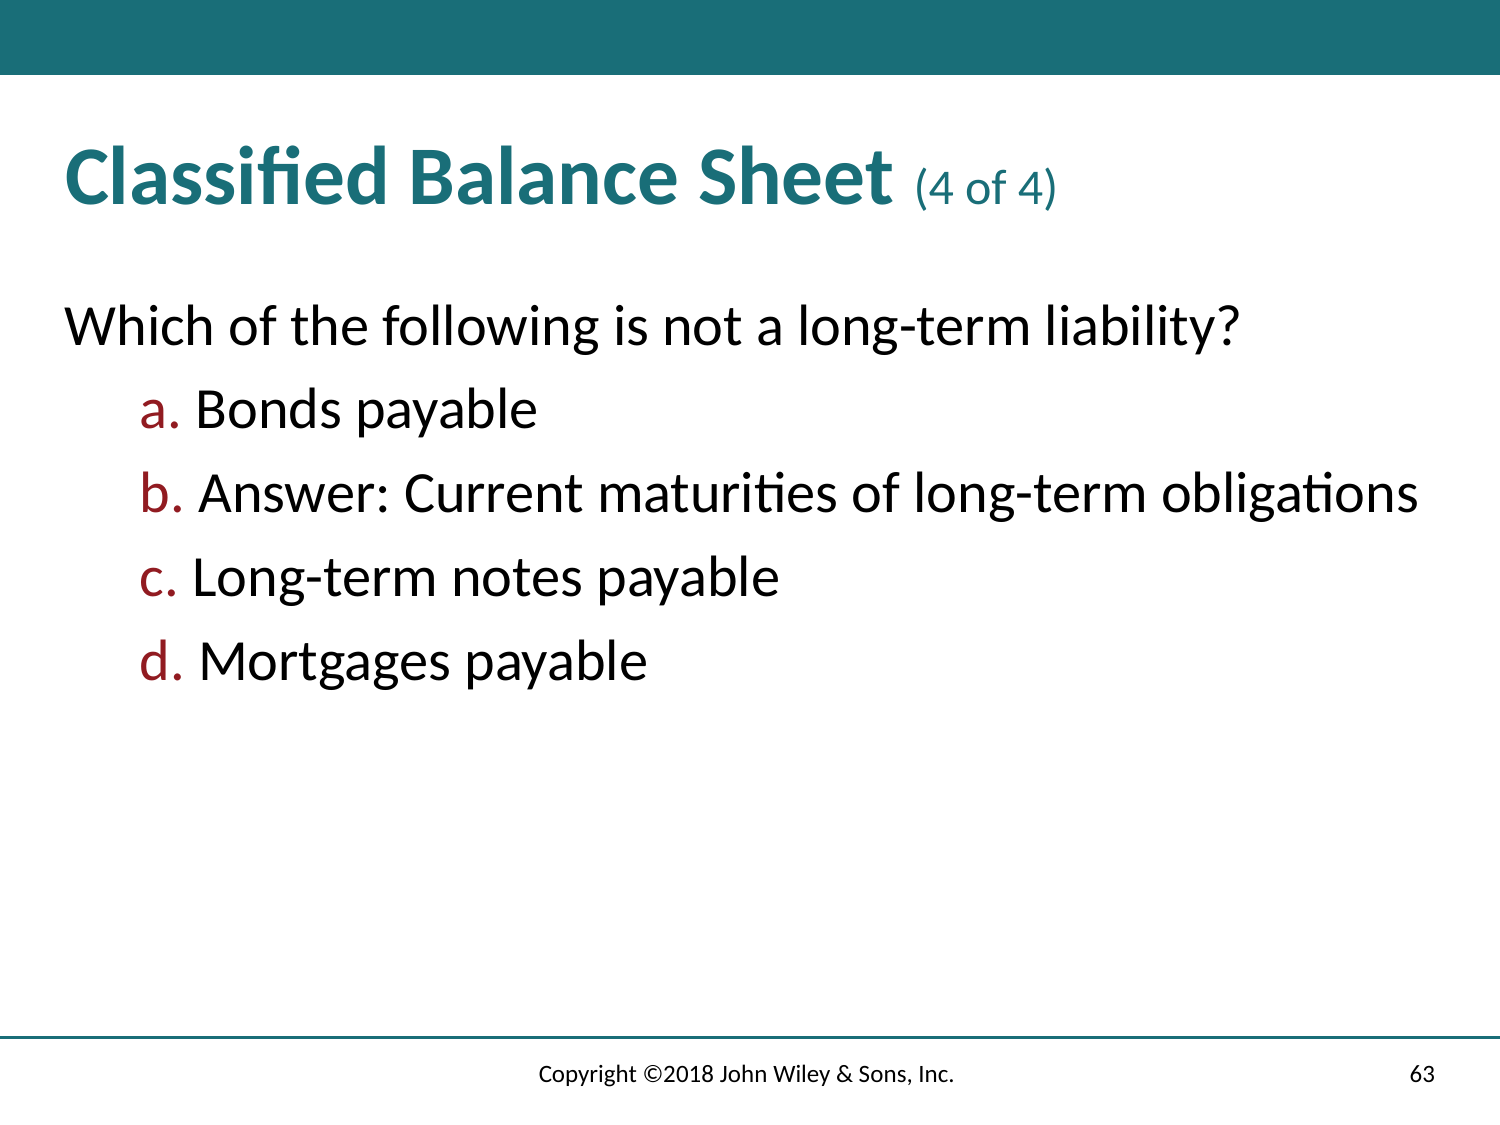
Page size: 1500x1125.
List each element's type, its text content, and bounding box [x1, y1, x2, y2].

slide_number 63 [1059, 1042, 1450, 1103]
list Which of the following is not a long-term liability? a. Bonds payable b. Answer: Current maturities of long-term obligations c. Long-term notes payable d. Mortgages payable [50, 287, 1463, 713]
title Classified Balance Sheet (4 of 4) [50, 125, 1450, 225]
footer Copyright ©2018 John Wiley & Sons, Inc. [496, 1042, 1004, 1103]
